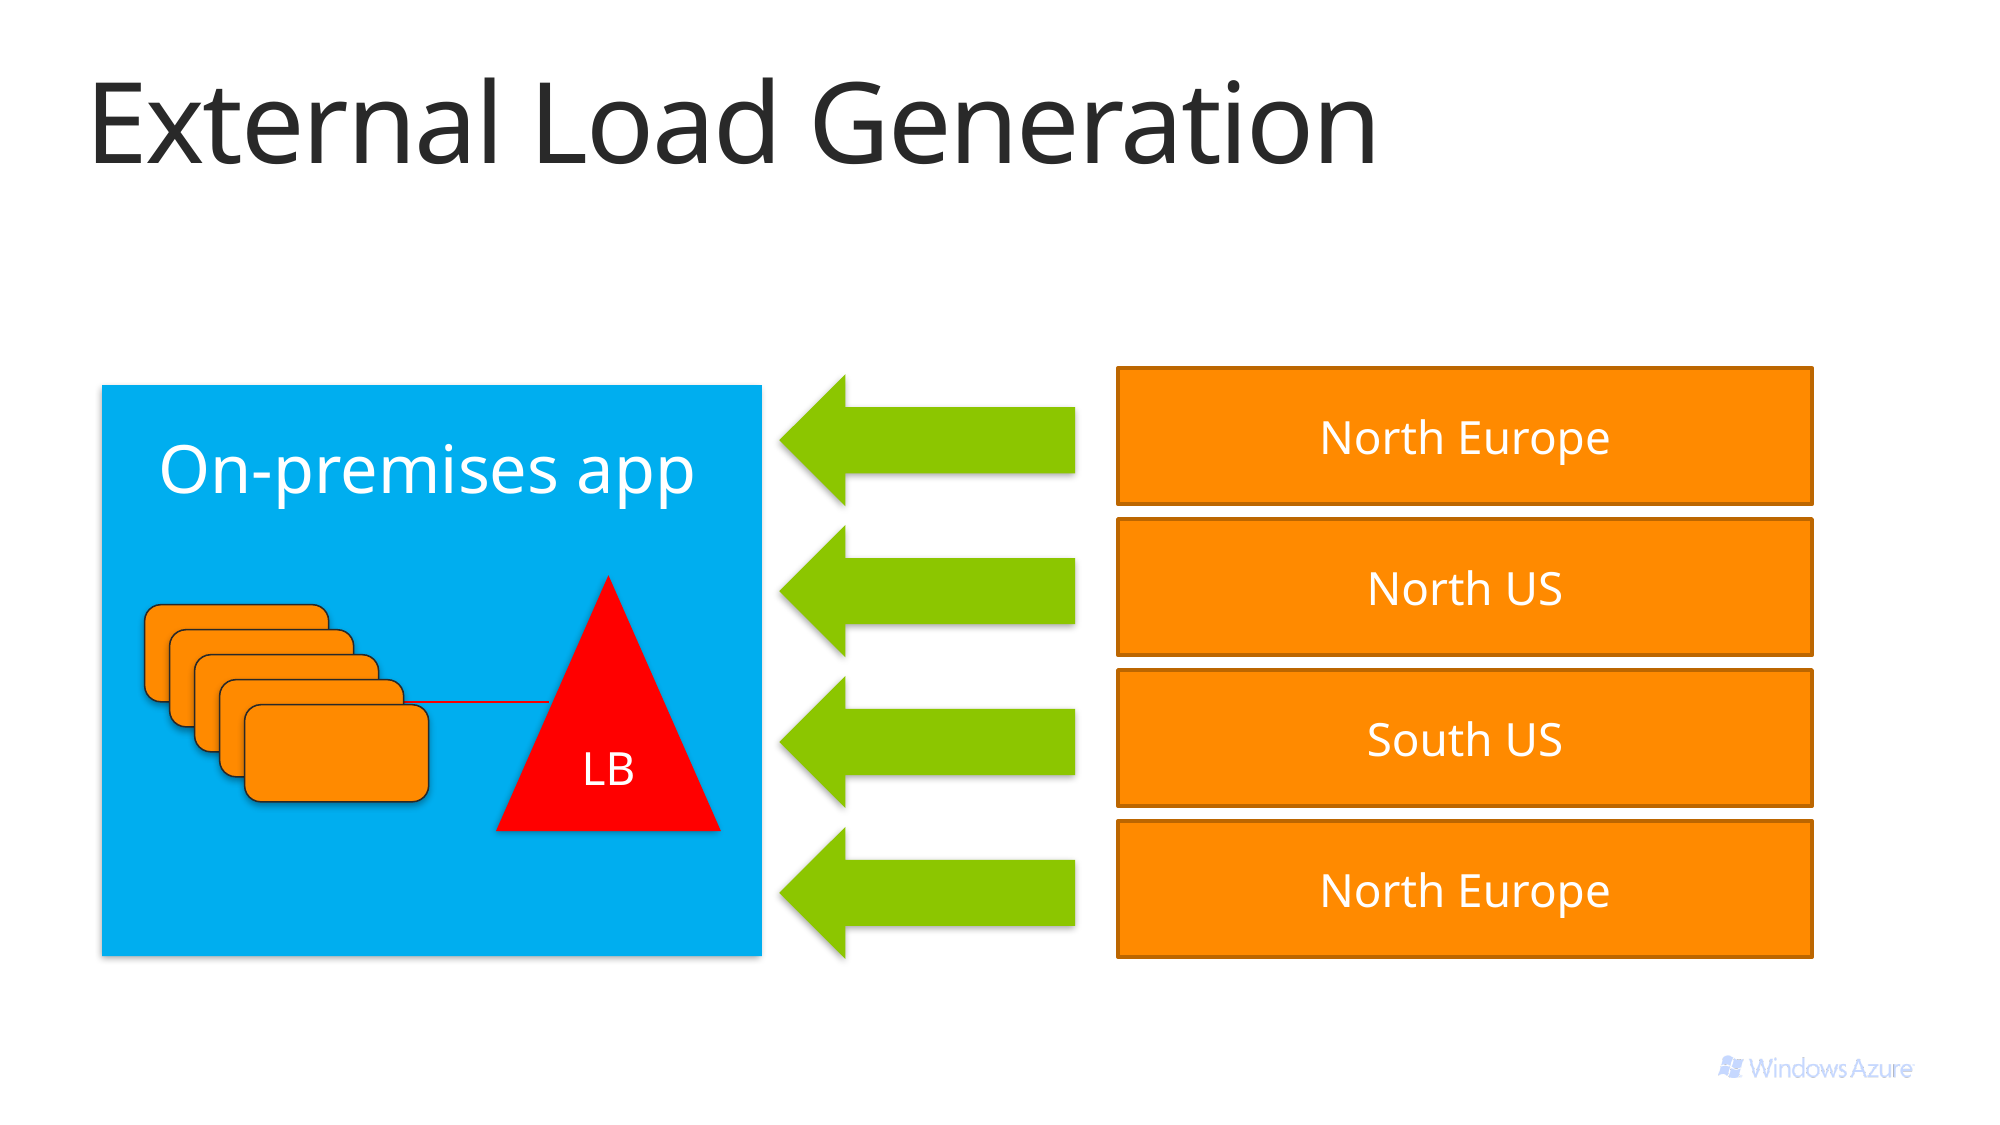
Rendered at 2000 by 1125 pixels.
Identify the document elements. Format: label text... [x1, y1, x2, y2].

text_box [778, 373, 1076, 508]
title External Load Generation [85, 66, 1914, 191]
text_box On-premises app [158, 436, 699, 509]
text_box North US [1116, 517, 1814, 657]
text_box [101, 384, 763, 957]
text_box North Europe [1116, 366, 1814, 506]
text_box [778, 826, 1076, 960]
text_box [778, 524, 1076, 658]
text_box [778, 675, 1076, 809]
text_box South US [1116, 668, 1814, 808]
text_box LB [495, 574, 722, 832]
text_box North Europe [1116, 819, 1814, 959]
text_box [144, 604, 429, 803]
